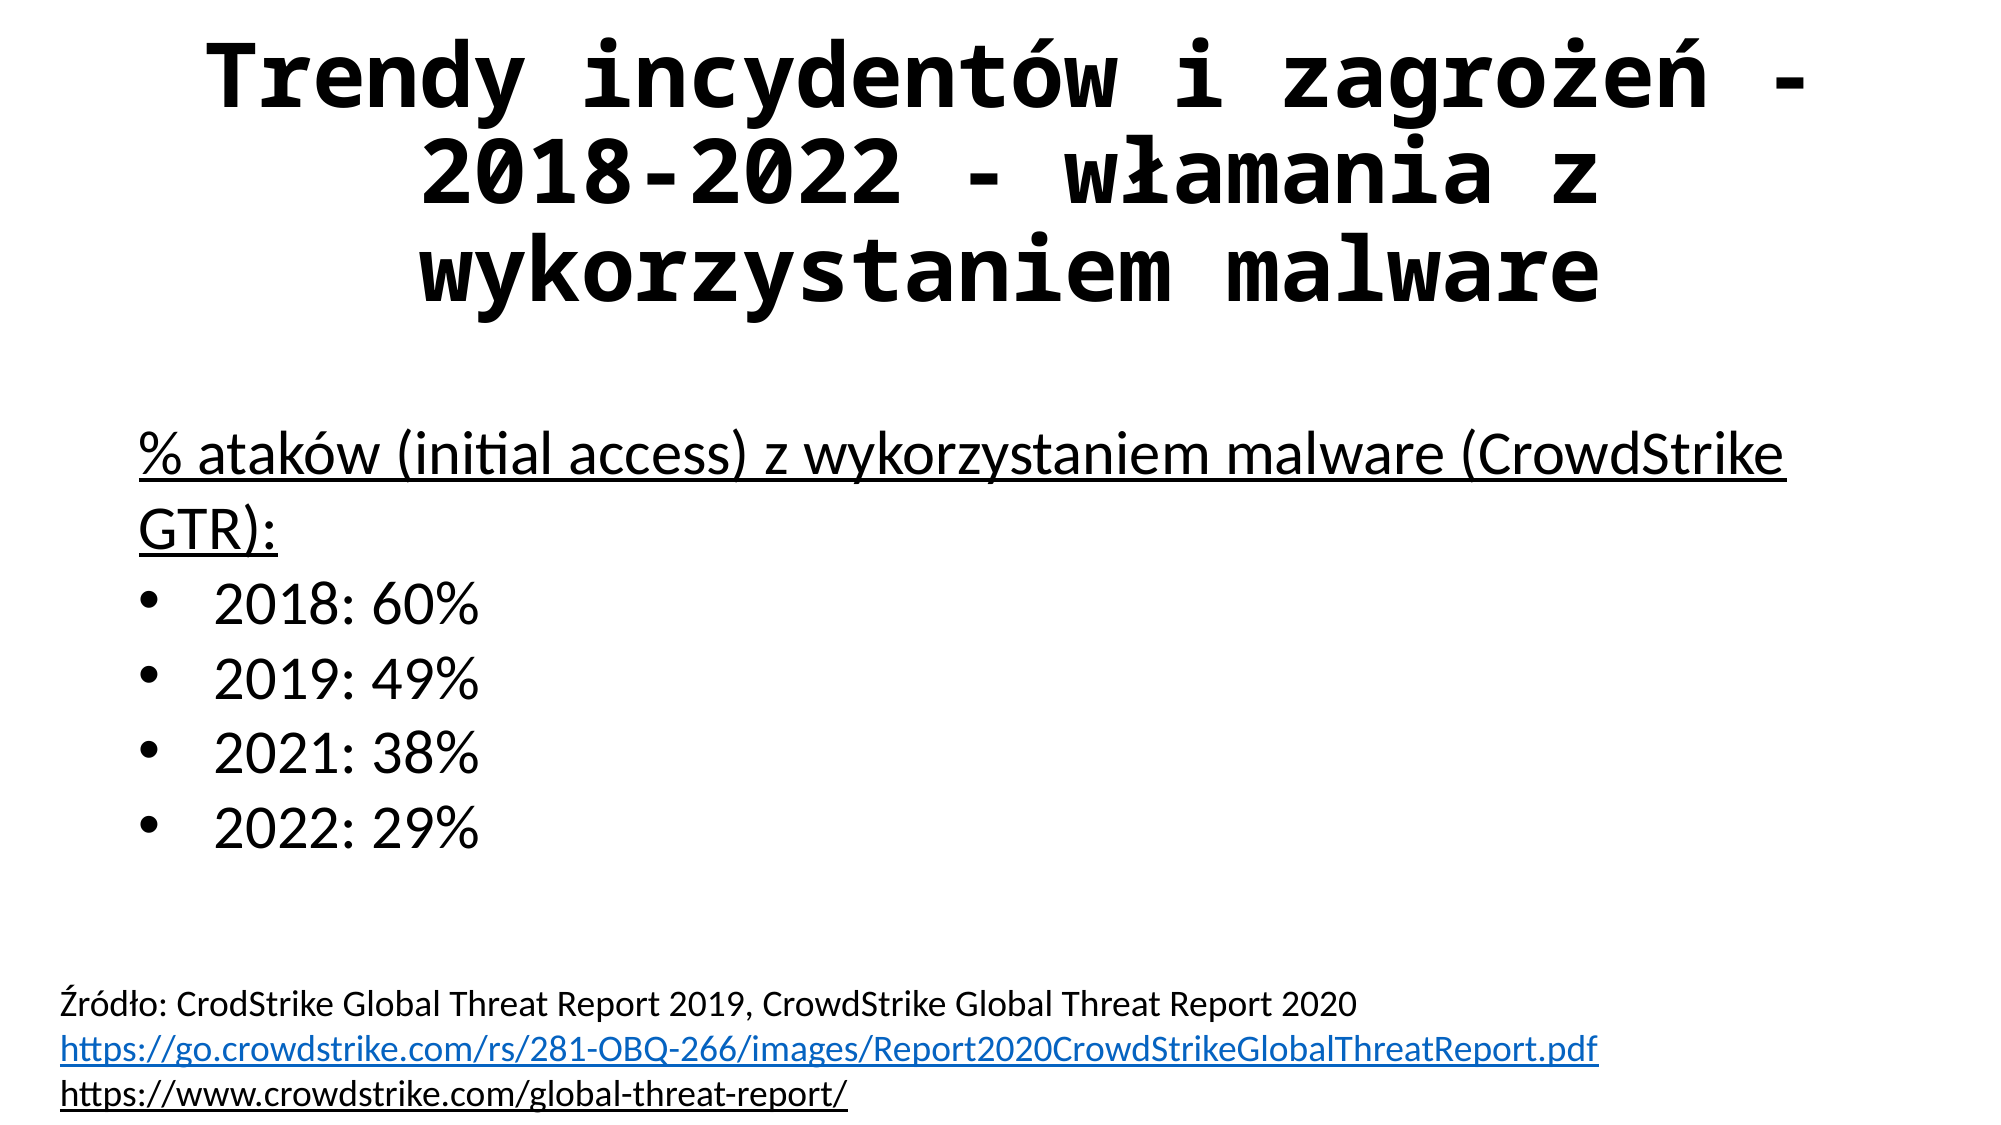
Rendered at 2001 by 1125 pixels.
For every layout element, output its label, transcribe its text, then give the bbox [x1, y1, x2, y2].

text_box Źródło: CrodStrike Global Threat Report 2019, CrowdStrike Global Threat Report 2020 https://go.crowdstrike.com/rs/281-OBQ-266/images/Report2020CrowdStrikeGlobalThreatReport.pdf https://www.crowdstrike.com/global-threat-report/ [45, 971, 1831, 1122]
title Trendy incydentów i zagrożeń - 2018-2022 - włamania z wykorzystaniem malware [45, 21, 1977, 329]
text_box % ataków (initial access) z wykorzystaniem malware (CrowdStrike GTR): 2018: 60% 2019: 49% 2021: 38% 2022: 29% [124, 404, 1816, 944]
